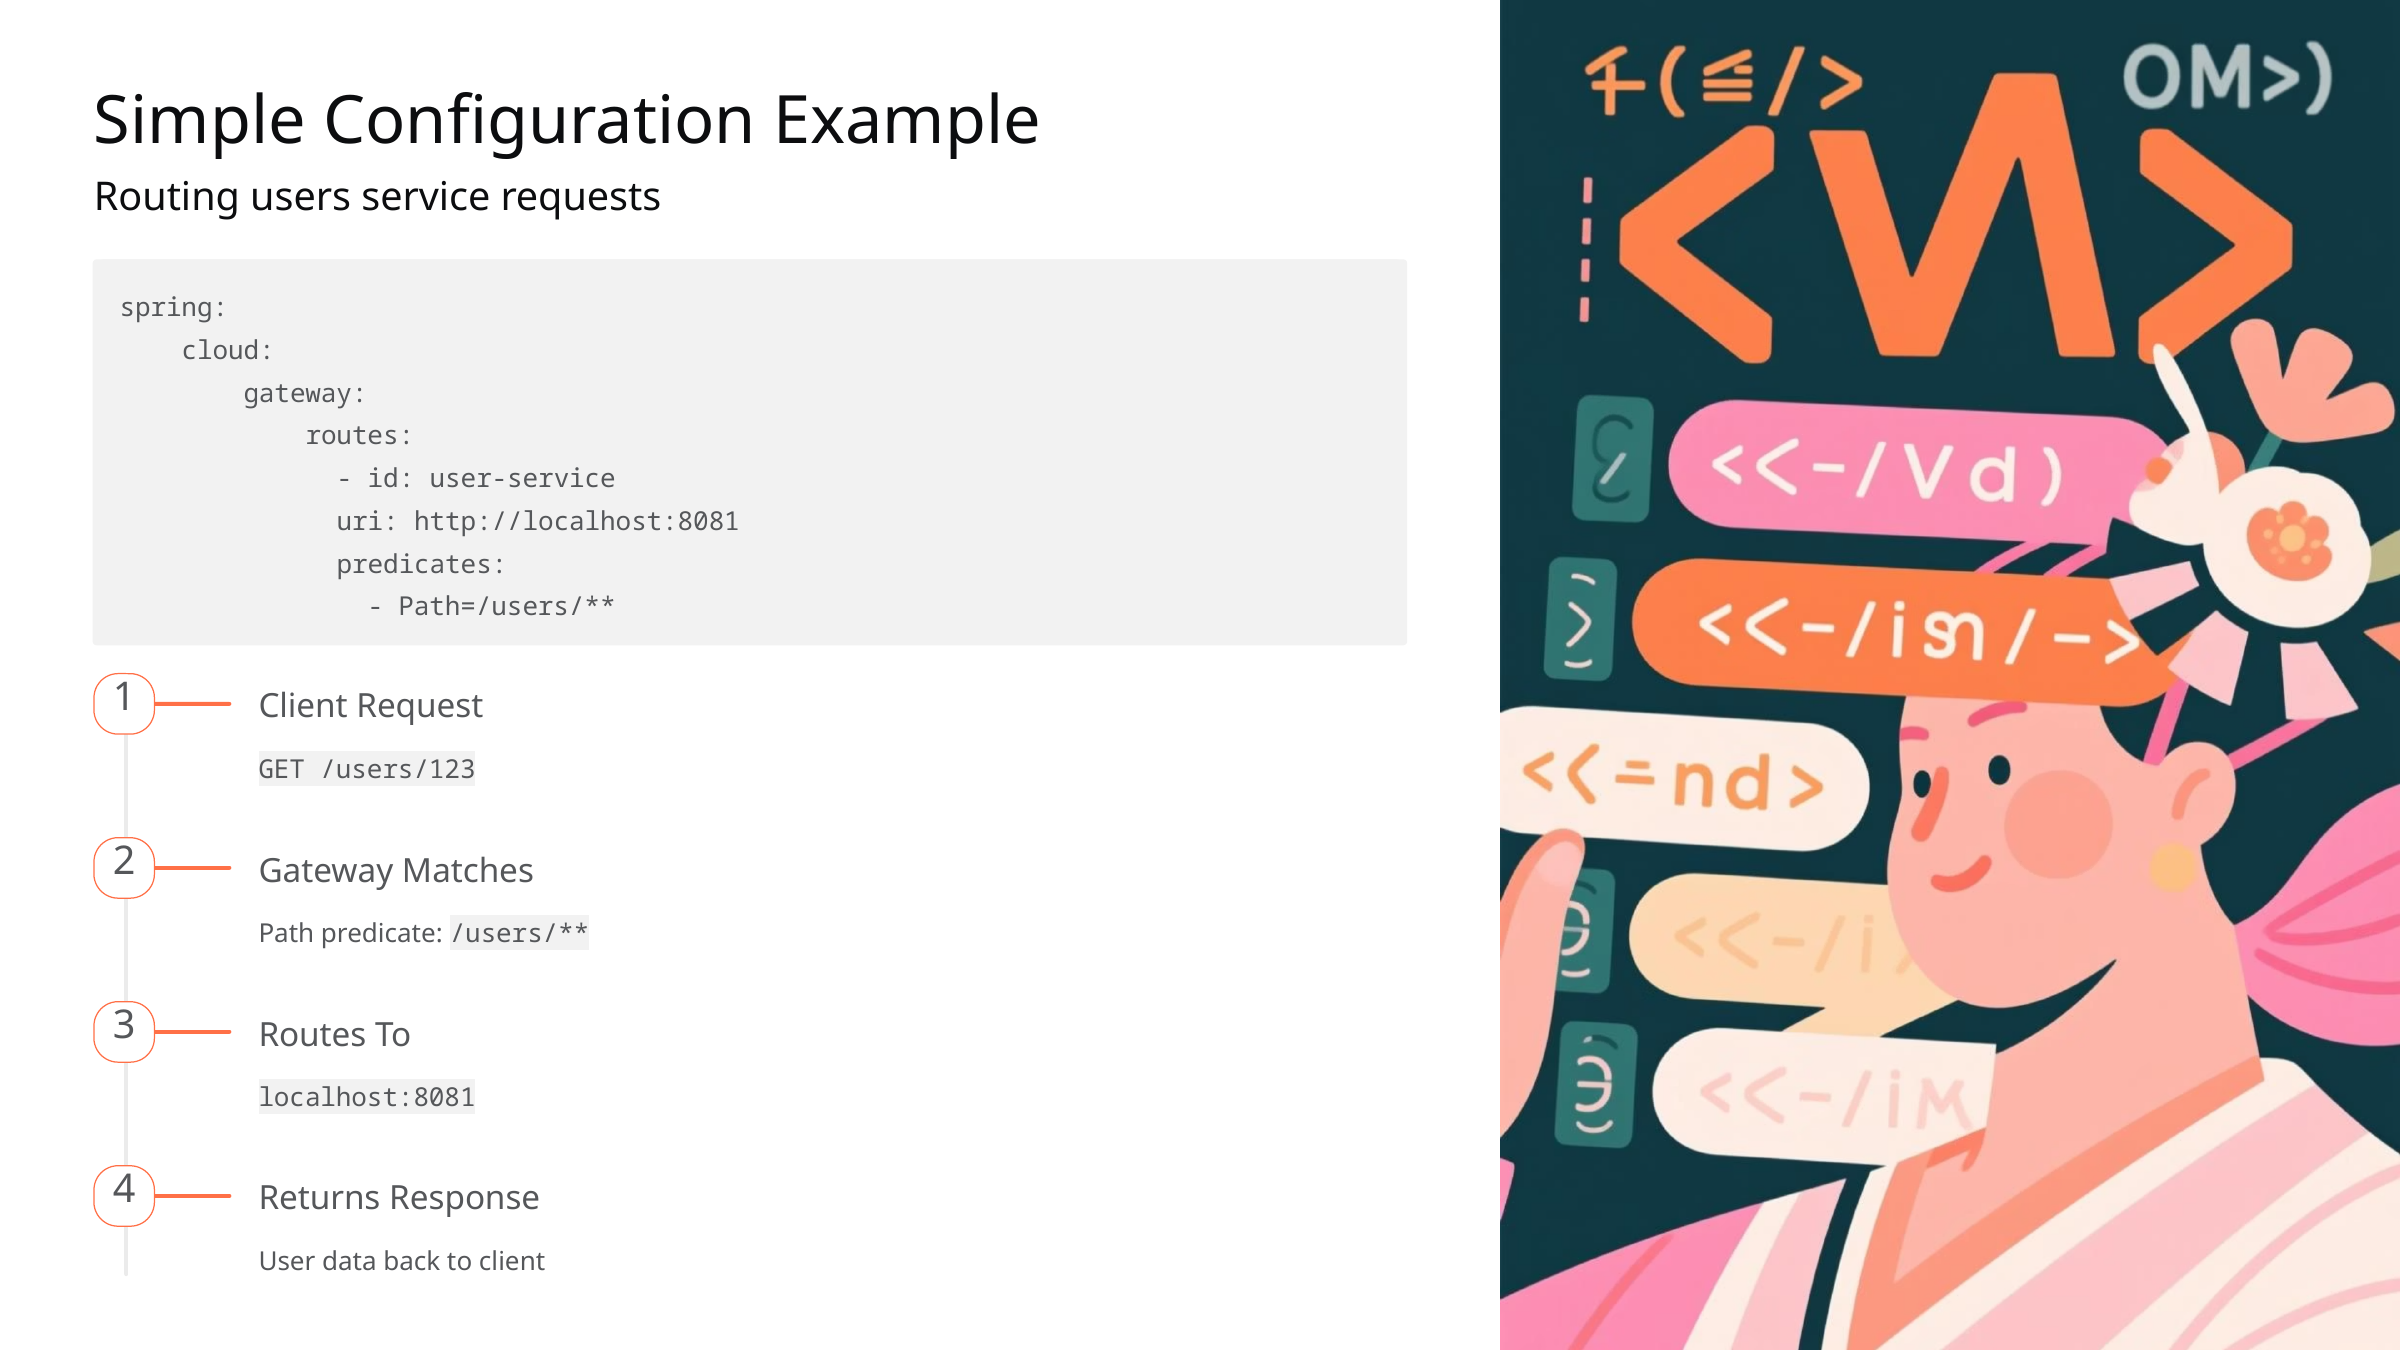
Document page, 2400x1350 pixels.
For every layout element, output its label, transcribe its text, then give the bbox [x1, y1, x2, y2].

text_box Simple Configuration Example [94, 73, 1049, 158]
text_box [124, 1063, 128, 1165]
text_box 4 [104, 1170, 145, 1222]
text_box 1 [104, 678, 145, 730]
text_box [93, 1001, 144, 1063]
text_box [155, 1030, 232, 1034]
text_box Client Request [258, 682, 595, 725]
text_box [92, 259, 1408, 646]
text_box [155, 866, 232, 870]
text_box Routes To [258, 1011, 595, 1053]
text_box 2 [104, 842, 145, 894]
text_box localhost:8081 [258, 1069, 1406, 1112]
text_box [145, 842, 155, 894]
text_box [145, 678, 155, 730]
text_box Routing users service requests [94, 168, 683, 219]
text_box Returns Response [258, 1175, 595, 1217]
text_box 3 [104, 1006, 145, 1058]
text_box [93, 673, 144, 735]
text_box [93, 1165, 144, 1227]
text_box Path predicate: /users/** [258, 905, 1406, 948]
text_box User data back to client [258, 1233, 1406, 1277]
text_box [155, 701, 232, 706]
picture [1499, 0, 2400, 1350]
text_box [124, 735, 128, 837]
text_box Gateway Matches [258, 846, 595, 889]
text_box [124, 1227, 128, 1277]
text_box GET /users/123 [258, 740, 1406, 784]
text_box spring: cloud: gateway: routes: - id: user-service uri: http://localhost:8081 predicates: - Path=/users/** [119, 279, 1381, 624]
text_box [124, 899, 128, 1001]
text_box [93, 837, 144, 899]
text_box [155, 1194, 232, 1198]
text_box [145, 1170, 155, 1222]
text_box [145, 1006, 155, 1058]
